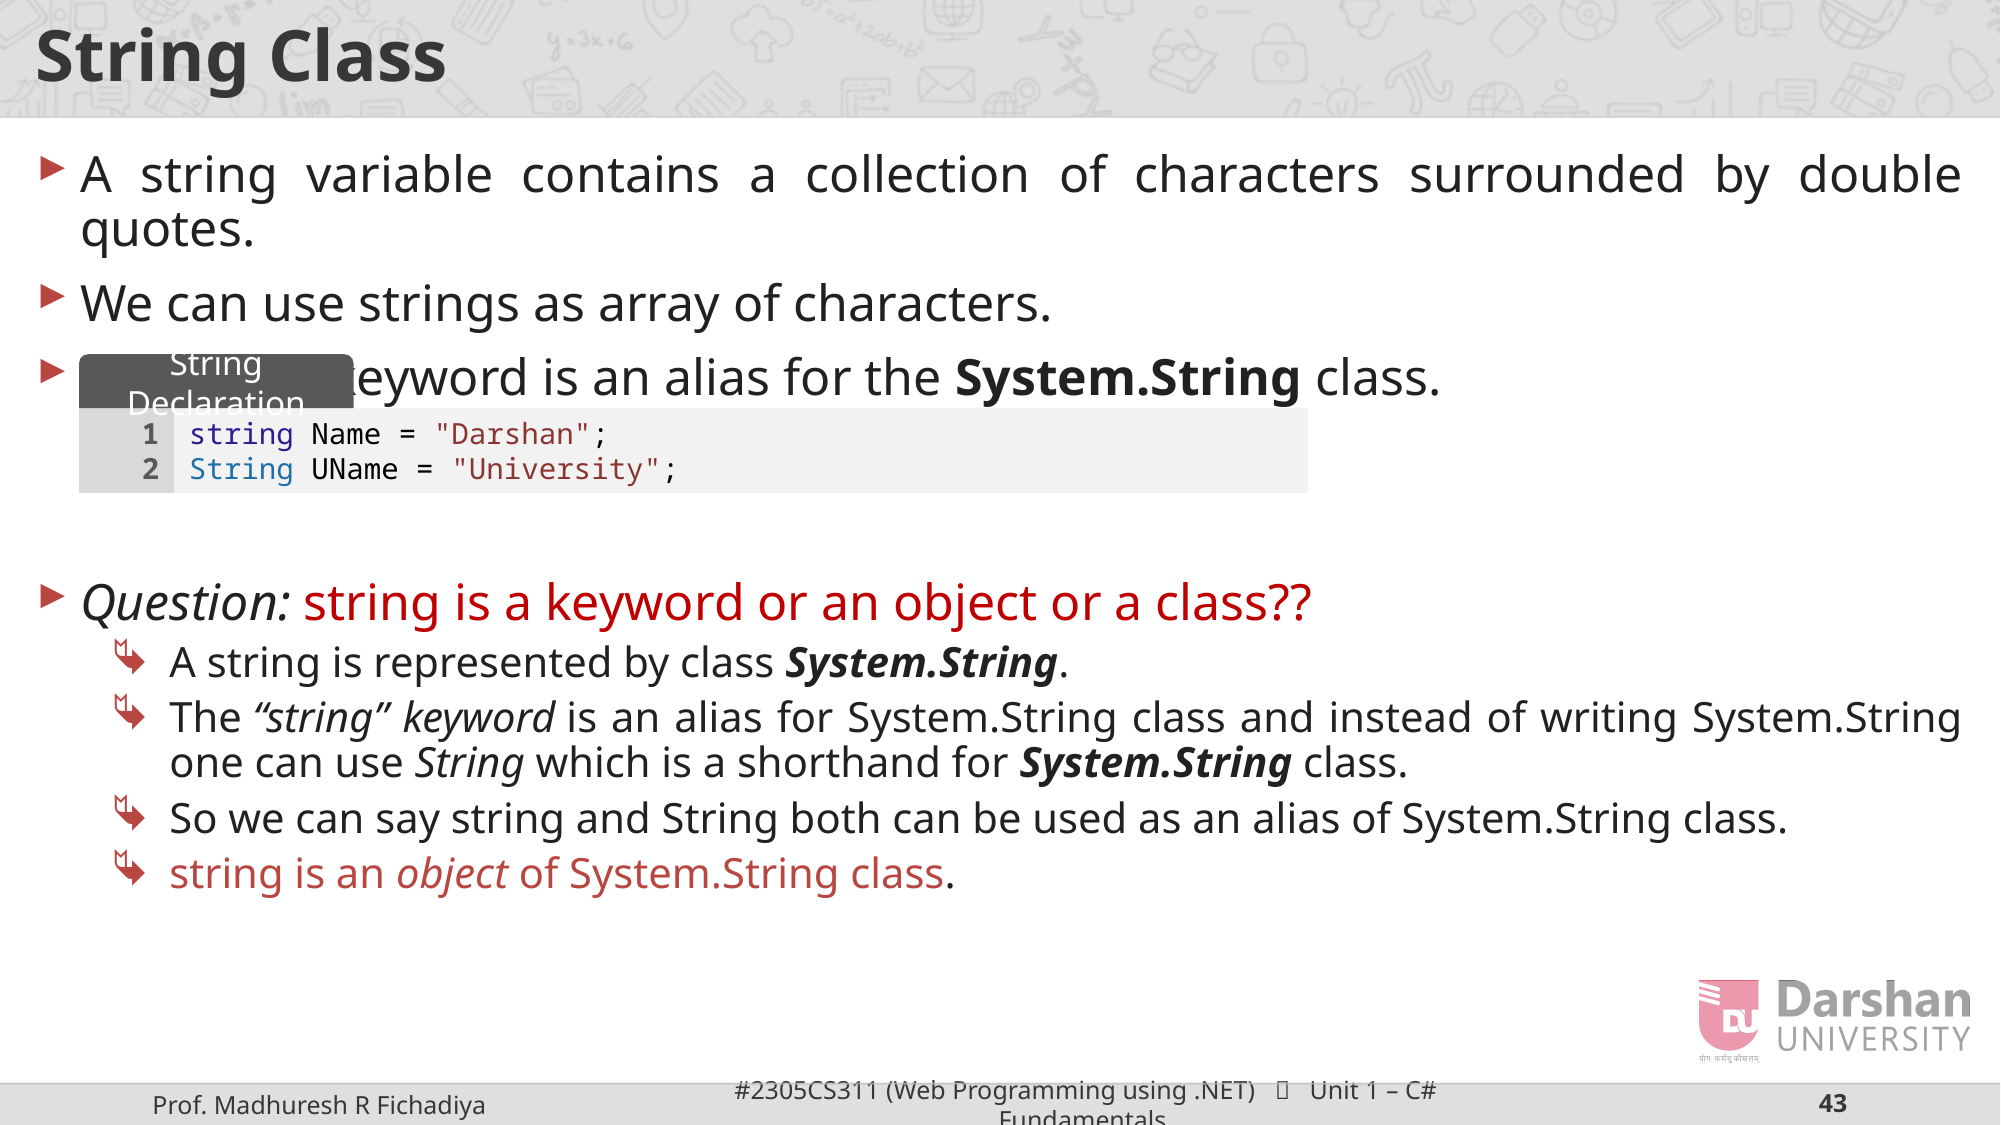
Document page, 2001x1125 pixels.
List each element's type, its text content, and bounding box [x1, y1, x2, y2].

text_box String Declaration [78, 353, 355, 410]
text_box string Name = "Darshan"; String UName = "University"; [175, 408, 1309, 493]
title String Class [0, 0, 2000, 117]
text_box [1699, 1059, 1970, 1063]
text_box 1 2 [79, 410, 175, 493]
list A string variable contains a collection of characters surrounded by double quotes. We can use strings as array of characters. The string keyword is an alias for the System.String class. Question: string is a keyword or an object or a class?? A string is represented by class System.String. The “string” keyword is an alias for System.String class and instead of writing System.String one can use String which is a shorthand for System.String class. So we can say string and String both can be used as an alias of System.String class. string is an object of System.String class. [21, 141, 1979, 1059]
